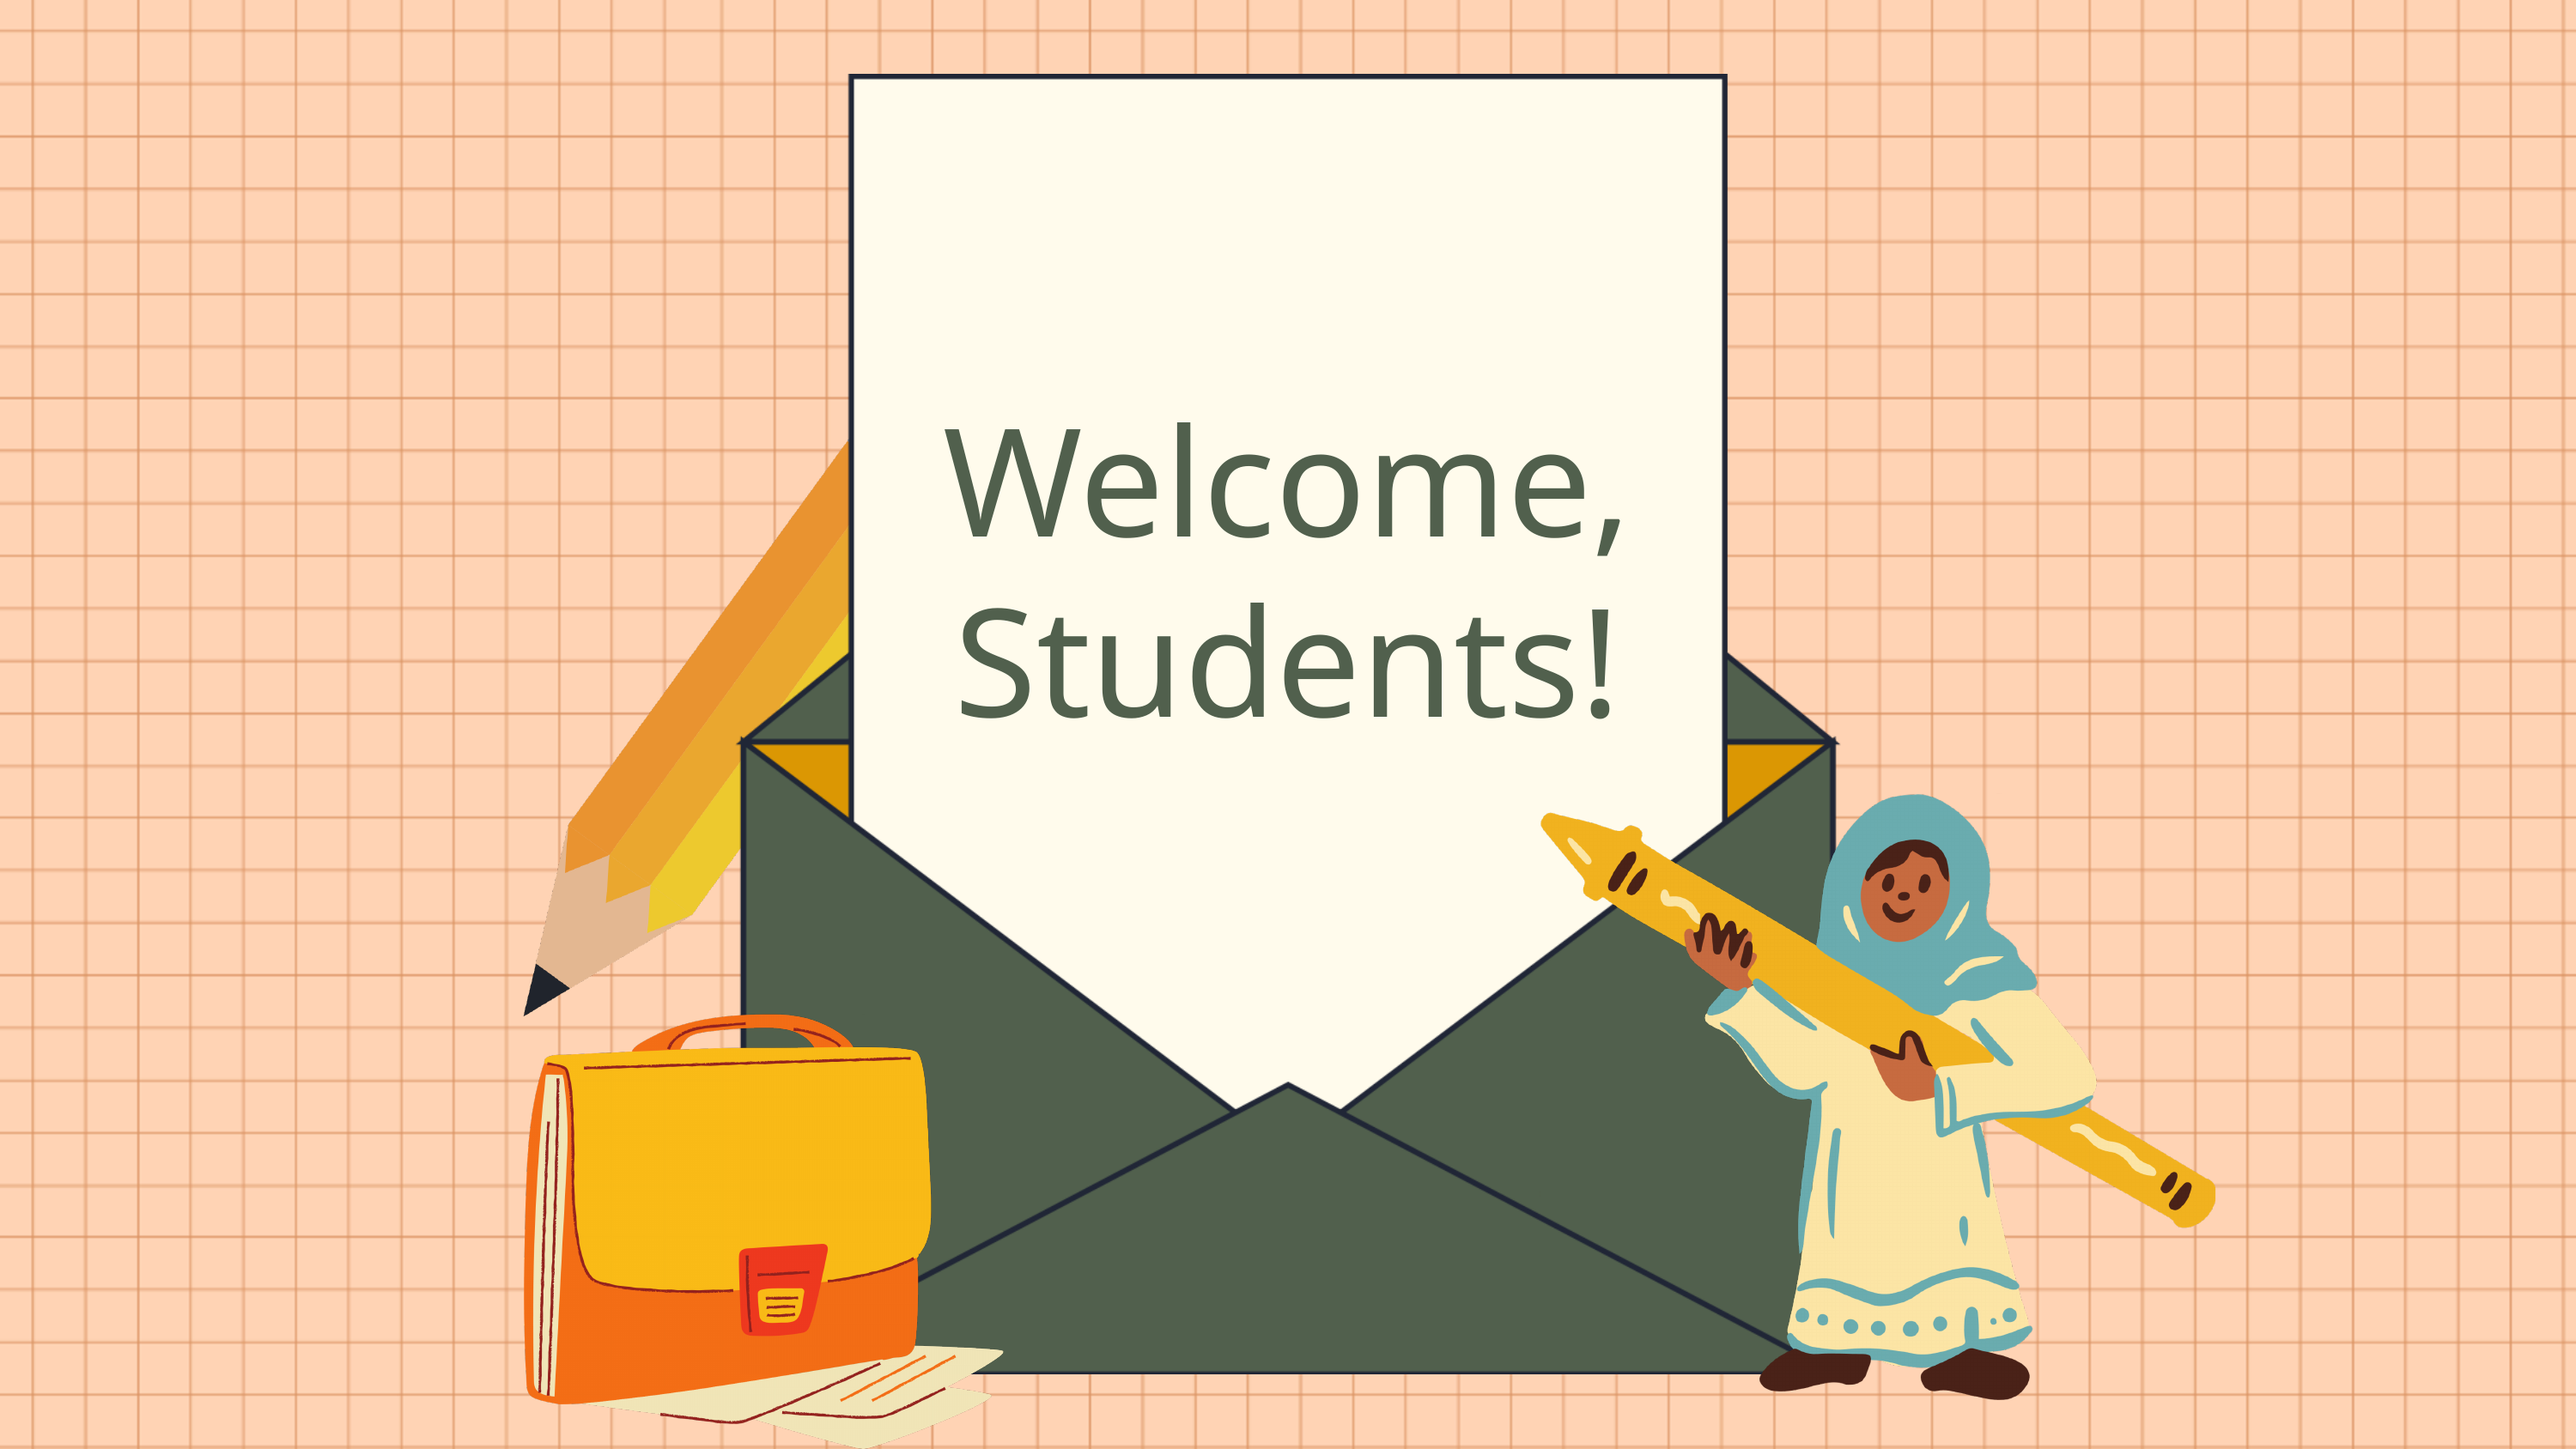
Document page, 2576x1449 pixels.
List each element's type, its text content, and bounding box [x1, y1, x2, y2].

text_box [0, 0, 2576, 1449]
text_box Welcome, Students! [870, 386, 1706, 748]
text_box [523, 1014, 1004, 1449]
text_box [1540, 793, 2216, 1401]
text_box [734, 74, 1842, 1374]
text_box [523, 316, 734, 1014]
